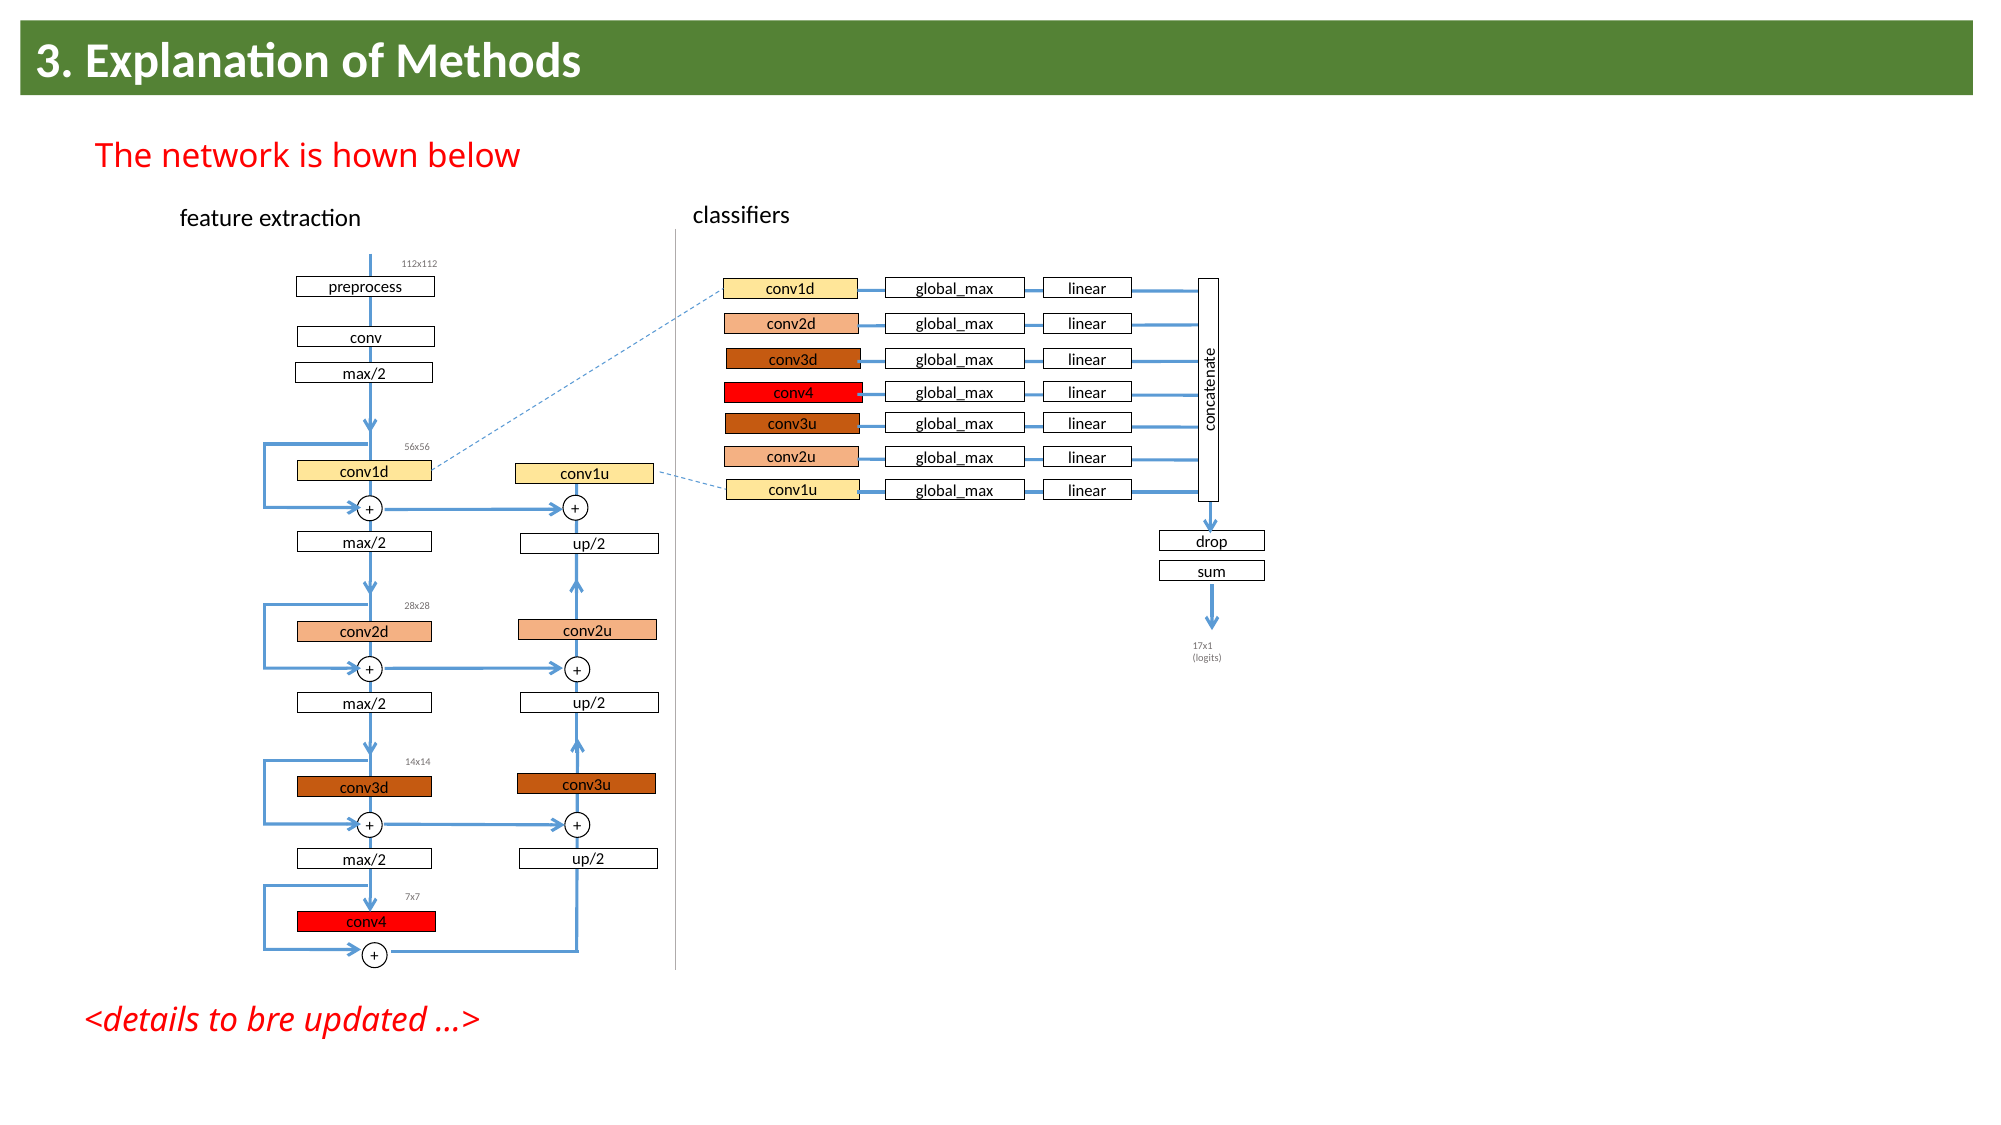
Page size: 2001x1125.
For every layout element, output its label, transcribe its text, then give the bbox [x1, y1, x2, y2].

text_box 3. Explanation of Methods [20, 20, 1973, 96]
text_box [164, 191, 1265, 971]
text_box <details to bre updated ...> [69, 990, 630, 1046]
text_box The network is hown below [80, 126, 641, 182]
